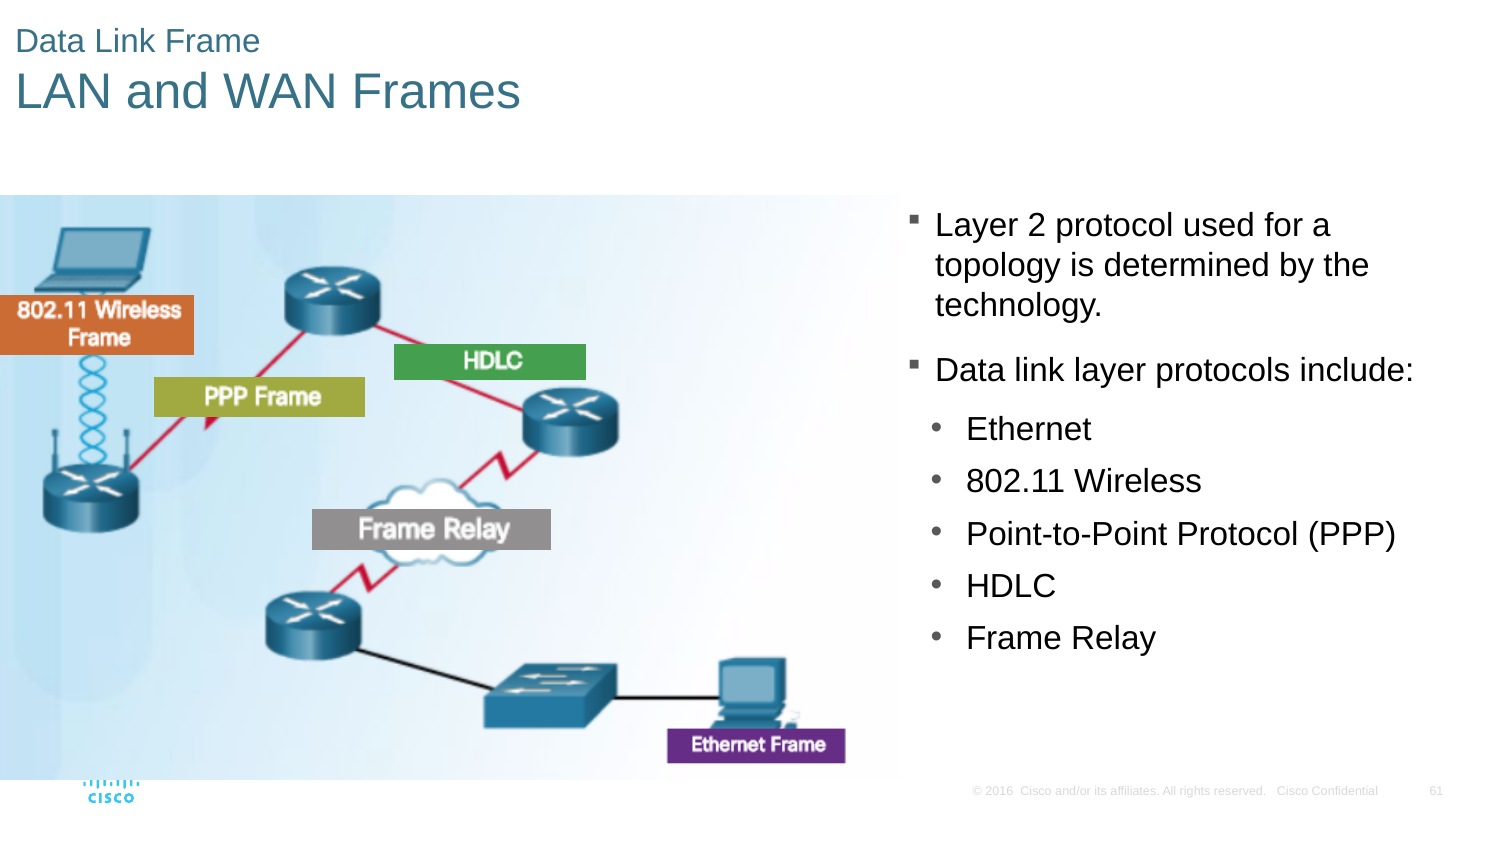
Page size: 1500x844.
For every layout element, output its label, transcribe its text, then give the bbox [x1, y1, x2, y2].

title Data Link Frame LAN and WAN Frames [0, 6, 1500, 131]
picture [0, 195, 901, 780]
list Layer 2 protocol used for a topology is determined by the technology. Data link layer protocols include: Ethernet 802.11 Wireless Point-to-Point Protocol (PPP) HDLC Frame Relay [901, 195, 1455, 695]
